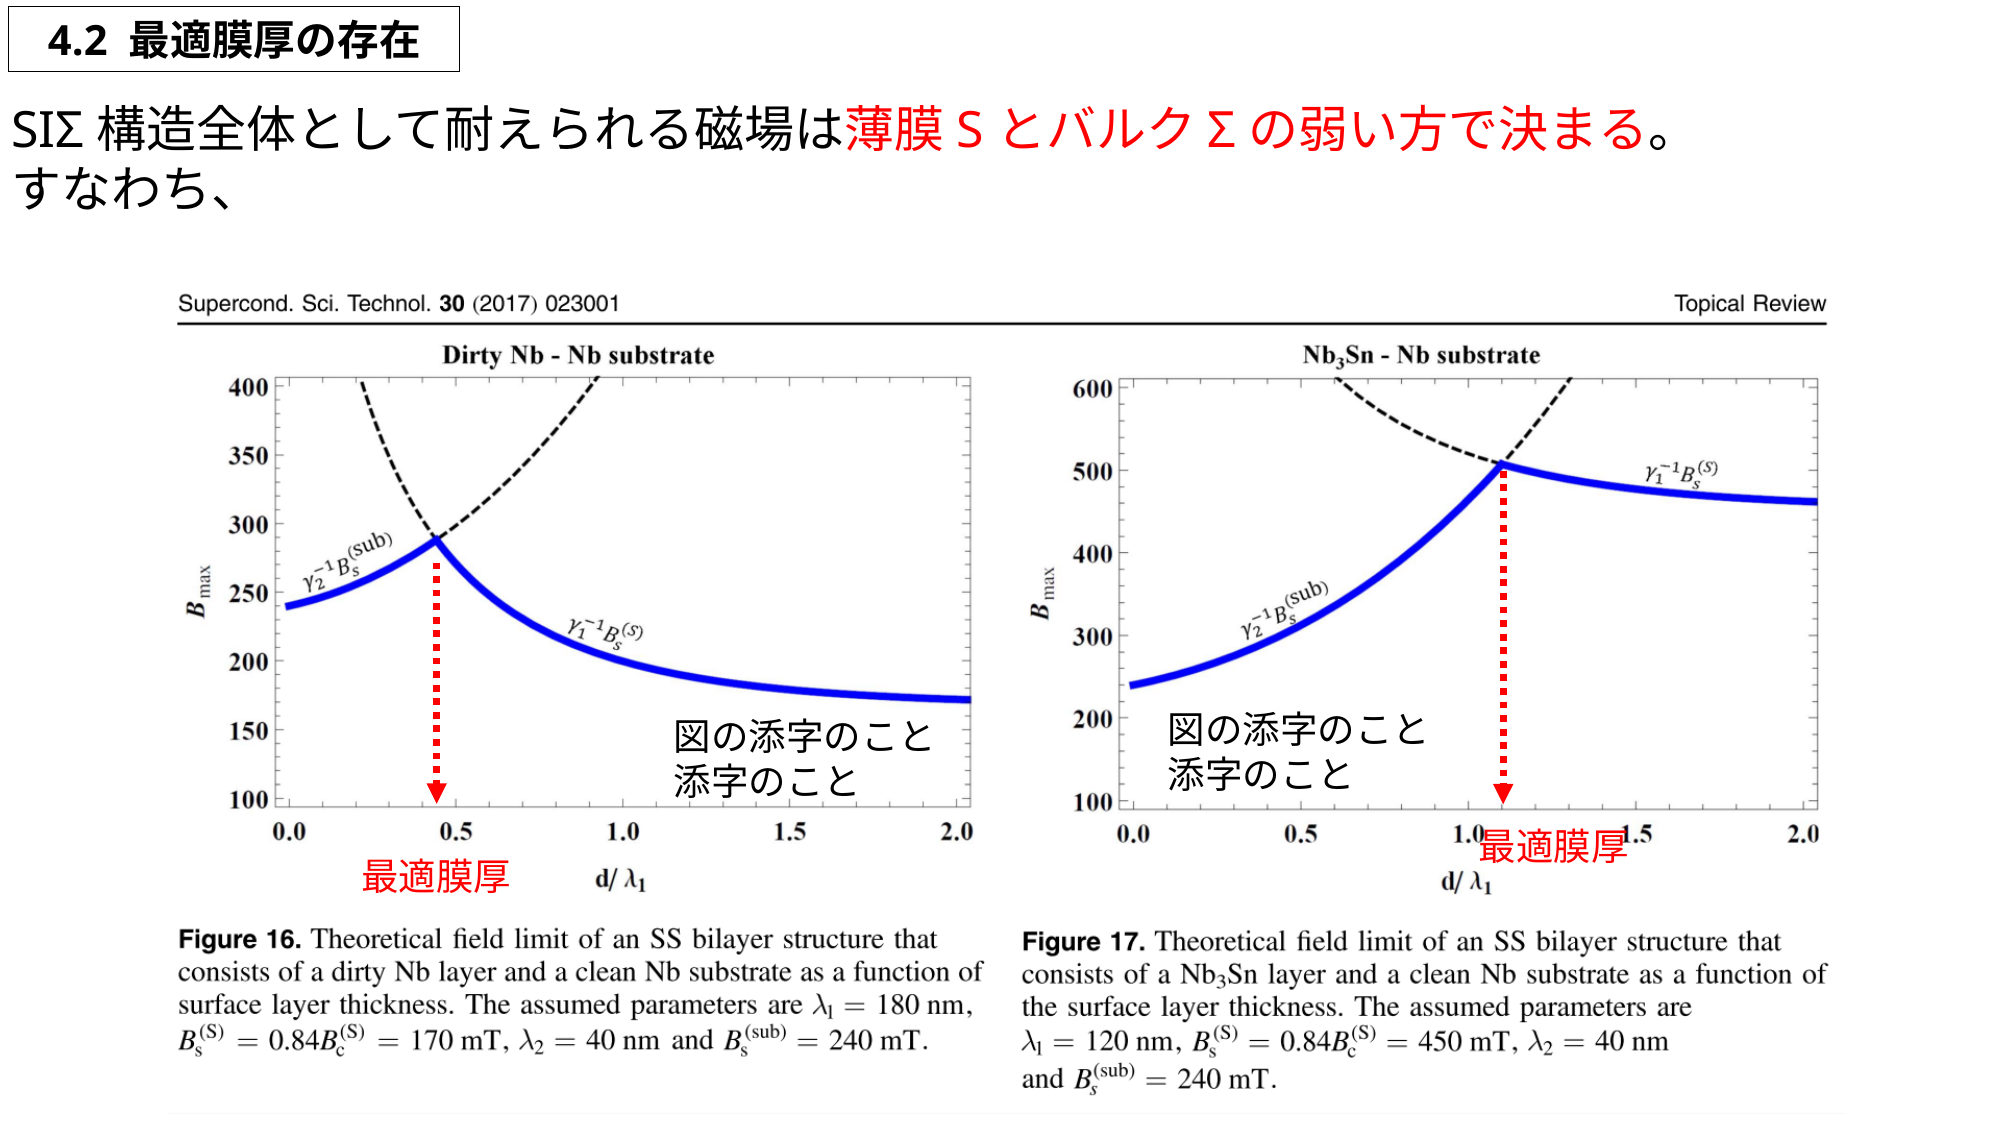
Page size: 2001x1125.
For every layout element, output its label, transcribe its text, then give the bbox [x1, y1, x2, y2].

picture [169, 282, 1845, 1114]
text_box SIΣ構造全体として耐えられる磁場は薄膜SとバルクΣの弱い方で決まる。すなわち、 [0, 89, 1743, 225]
text_box 4.2 最適膜厚の存在 [8, 6, 460, 72]
